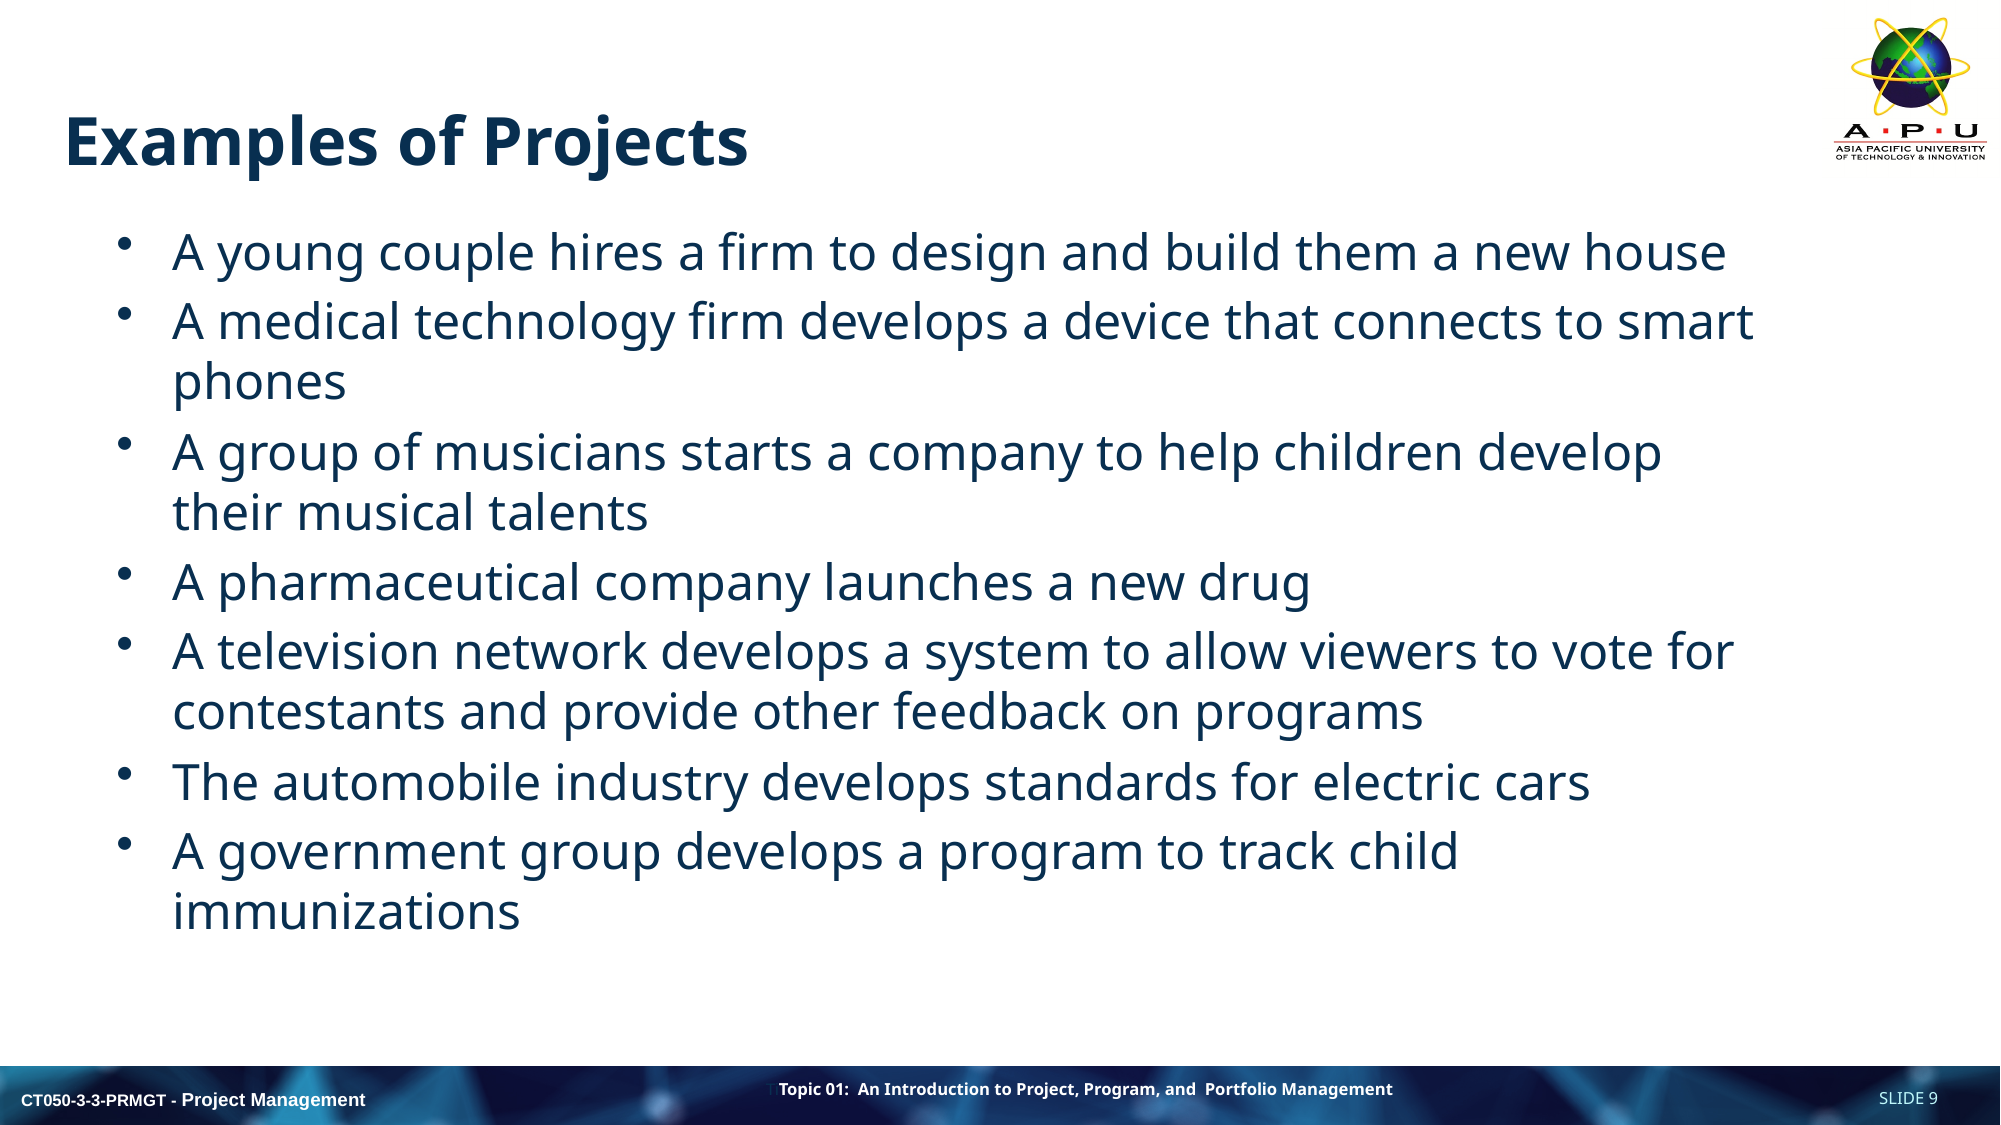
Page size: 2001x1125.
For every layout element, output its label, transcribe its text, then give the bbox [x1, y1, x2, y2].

picture [0, 1066, 2000, 1125]
picture [1822, 0, 2000, 178]
title Examples of Projects [48, 45, 1764, 233]
list A young couple hires a firm to design and build them a new house A medical technology firm develops a device that connects to smart phones A group of musicians starts a company to help children develop their musical talents A pharmaceutical company launches a new drug A television network develops a system to allow viewers to vote for contestants and provide other feedback on programs The automobile industry develops standards for electric cars A government group develops a program to track child immunizations [101, 212, 1794, 975]
